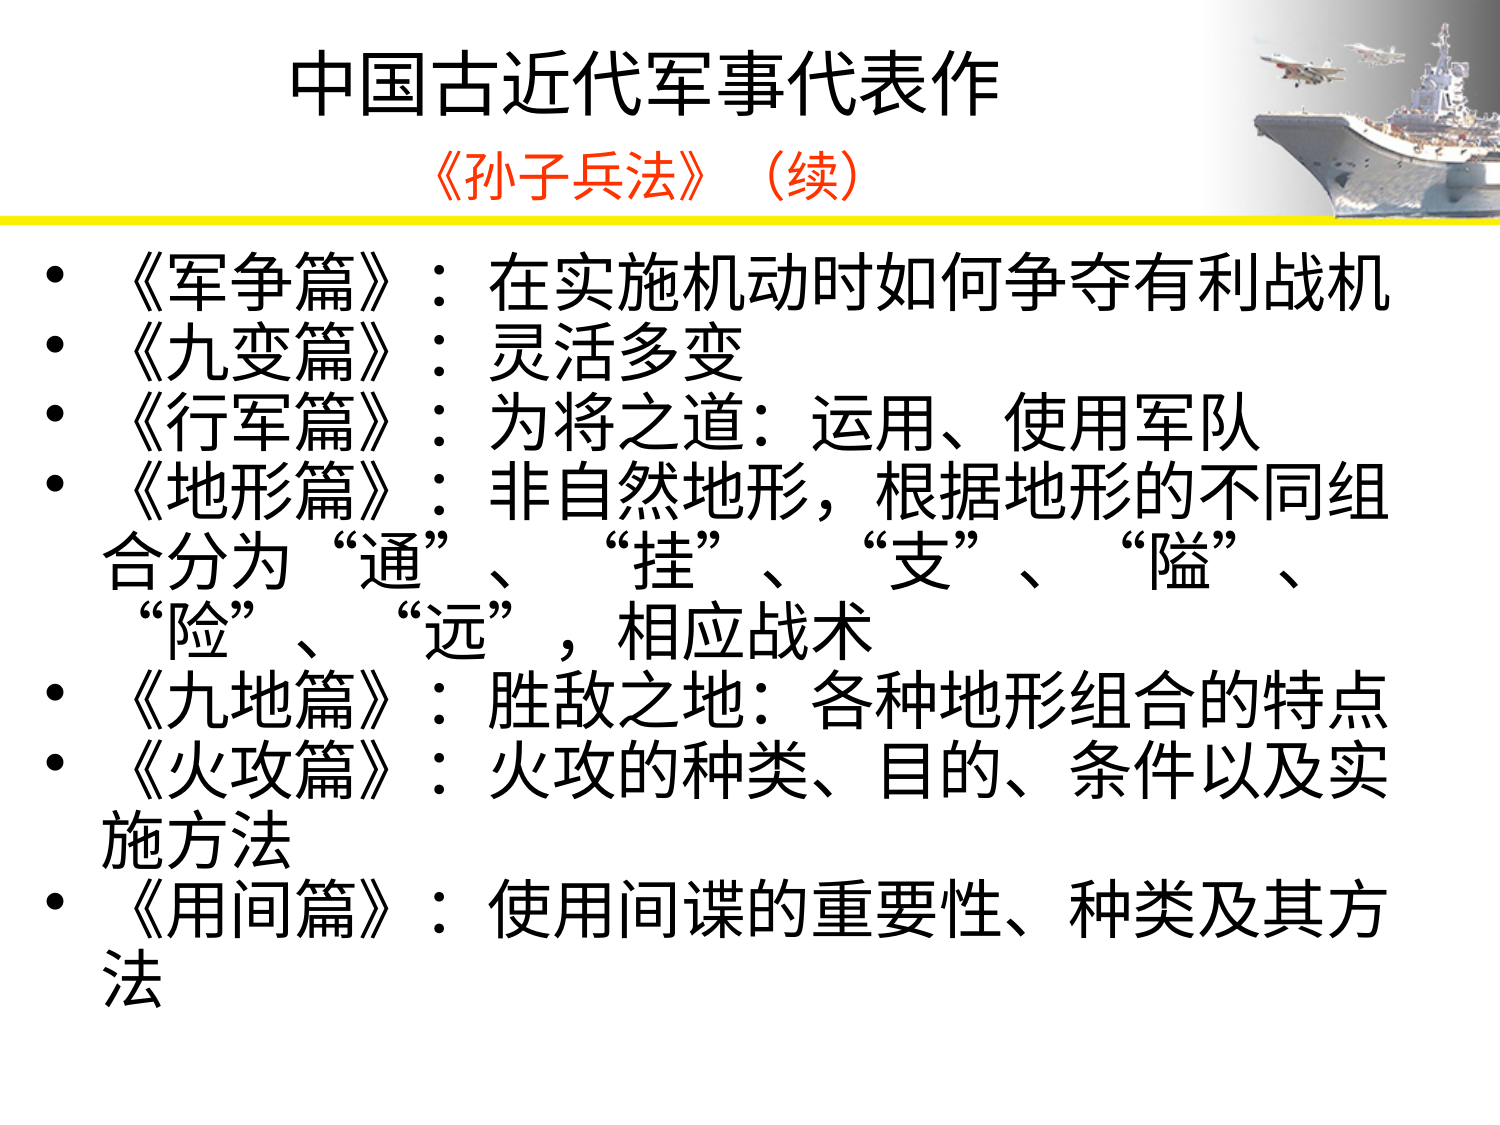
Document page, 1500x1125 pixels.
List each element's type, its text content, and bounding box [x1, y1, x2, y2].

picture [0, 0, 1500, 225]
list 《军争篇》：在实施机动时如何争夺有利战机 《九变篇》：灵活多变 《行军篇》：为将之道：运用、使用军队 《地形篇》：非自然地形，根据地形的不同组合分为“通”、 “挂”、“支”、“隘”、“险”、“远”，相应战术 《九地篇》：胜敌之地：各种地形组合的特点 《火攻篇》：火攻的种类、目的、条件以及实施方法 《用间篇》：使用间谍的重要性、种类及其方法 [29, 243, 1460, 1036]
title 中国古近代军事代表作 《孙子兵法》（续） [29, 30, 1259, 219]
